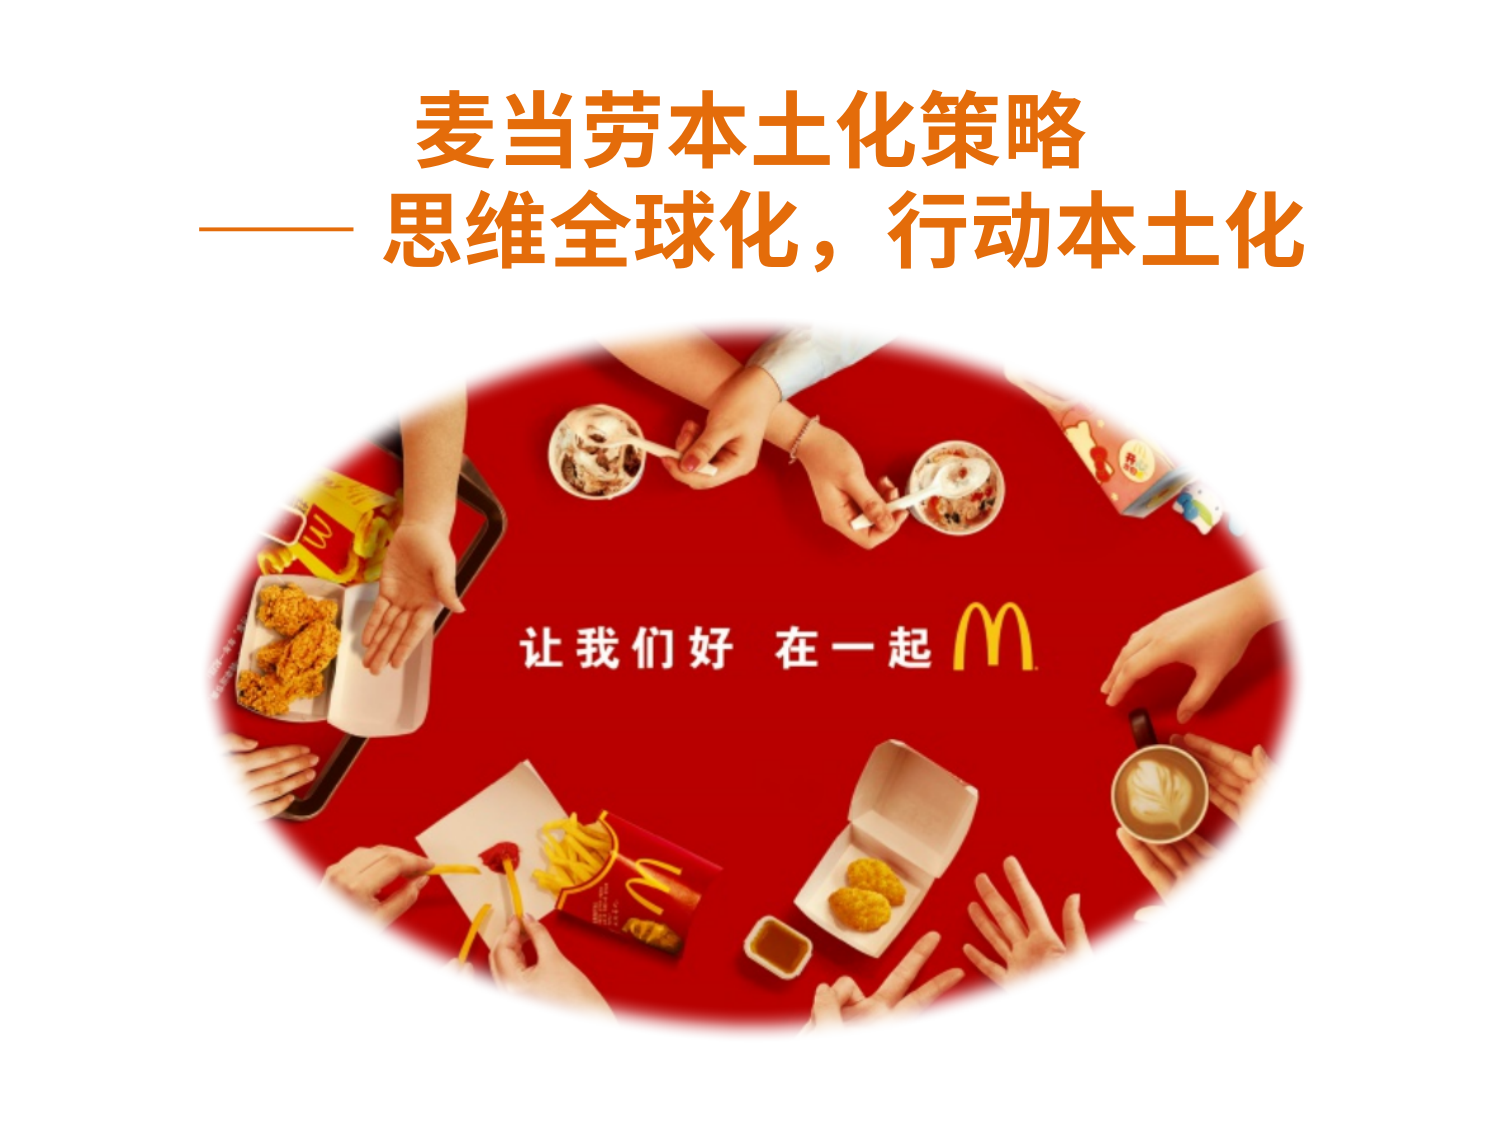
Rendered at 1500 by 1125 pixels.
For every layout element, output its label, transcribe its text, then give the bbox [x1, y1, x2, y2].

picture [198, 316, 1310, 1044]
text_box 麦当劳本土化策略 ——思维全球化，行动本土化 [46, 70, 1454, 286]
